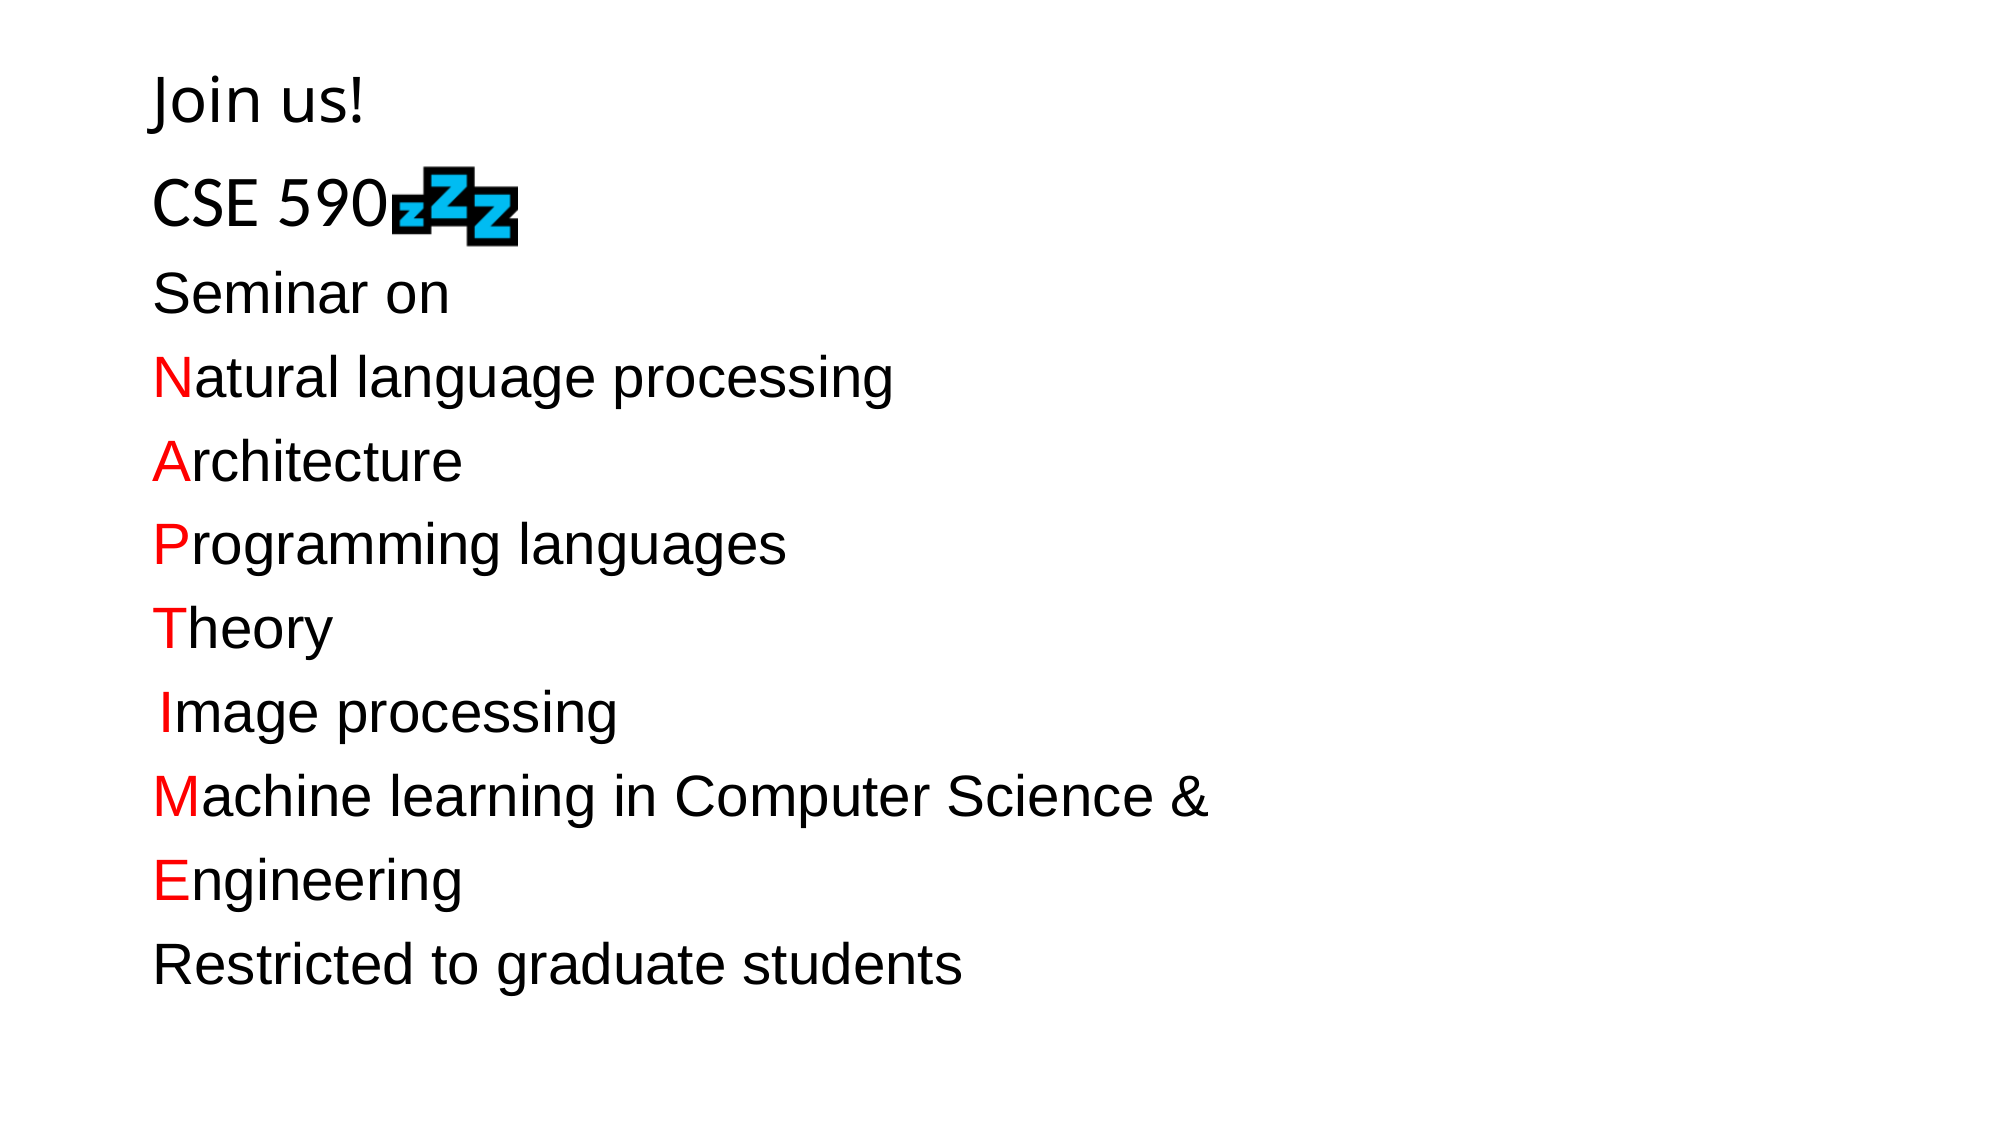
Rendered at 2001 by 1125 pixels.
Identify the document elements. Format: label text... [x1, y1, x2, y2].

list CSE 590 Seminar on Natural language processing Architecture Programming languages Theory Image processing Machine learning in Computer Science & Engineering Restricted to graduate students [137, 156, 1863, 1014]
picture [392, 143, 518, 270]
title Join us! [137, 59, 1863, 144]
